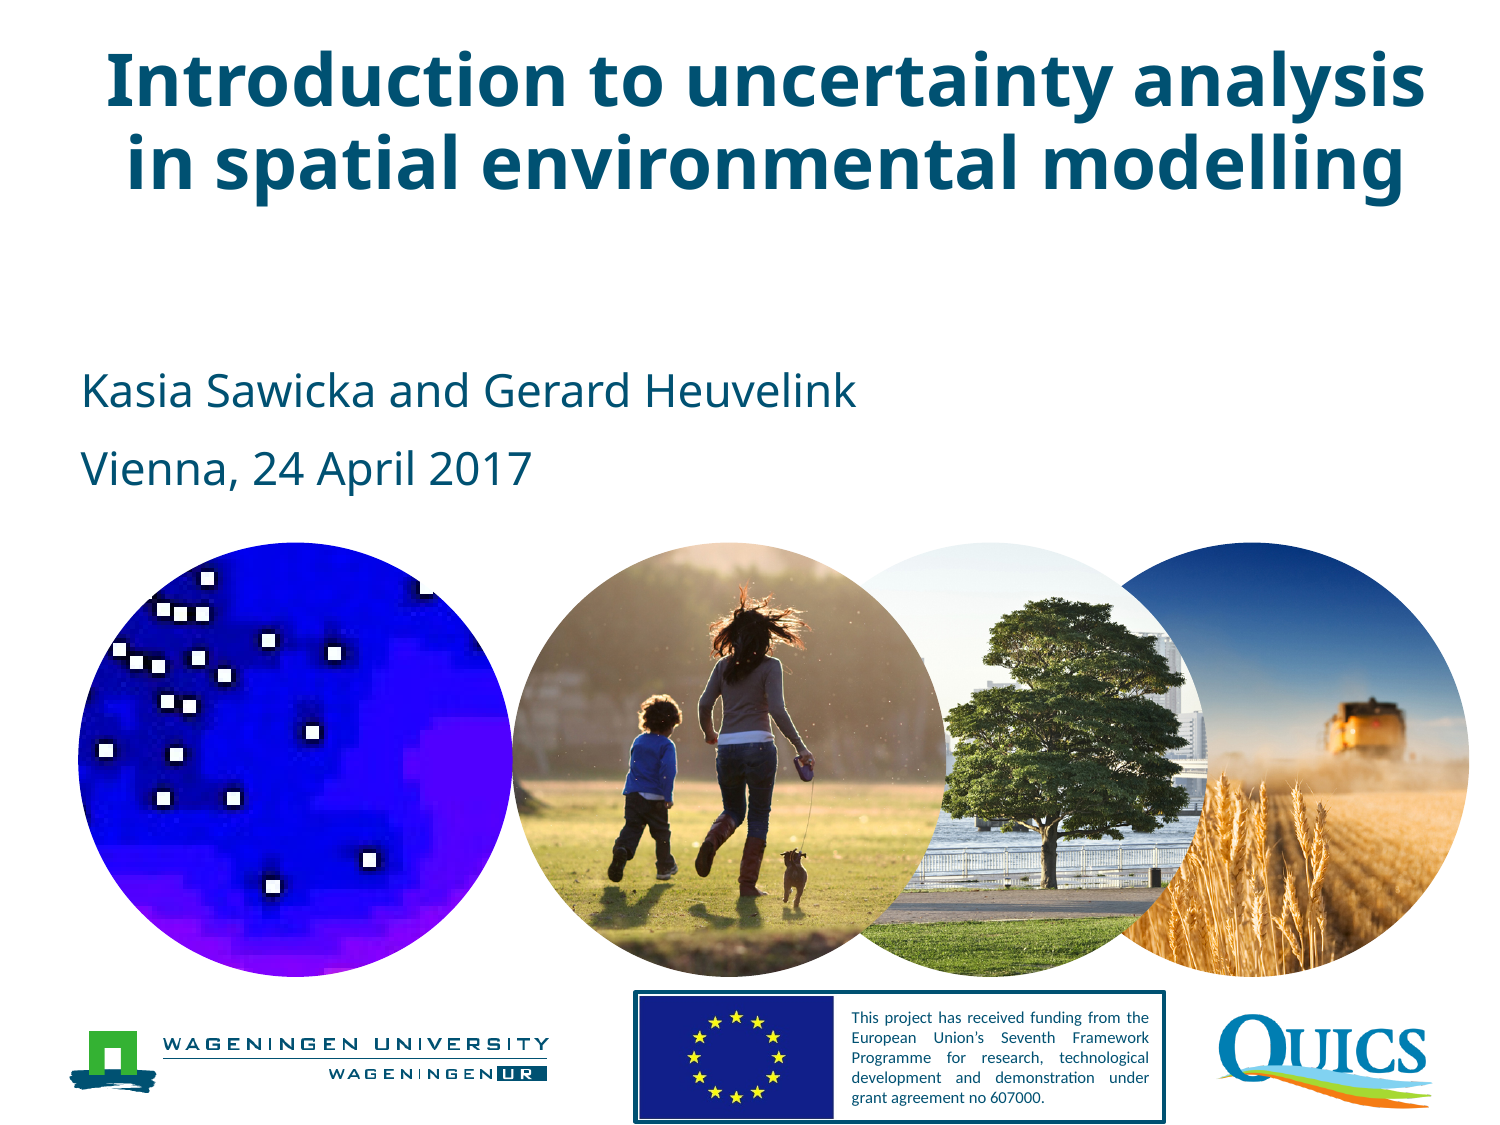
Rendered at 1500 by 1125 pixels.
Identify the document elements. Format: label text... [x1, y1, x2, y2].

list Kasia Sawicka and Gerard Heuvelink Vienna, 24 April 2017 [74, 357, 1461, 419]
picture [0, 0, 1500, 1125]
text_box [635, 991, 1165, 1125]
title Introduction to uncertainty analysis in spatial environmental modelling [80, 37, 1466, 344]
